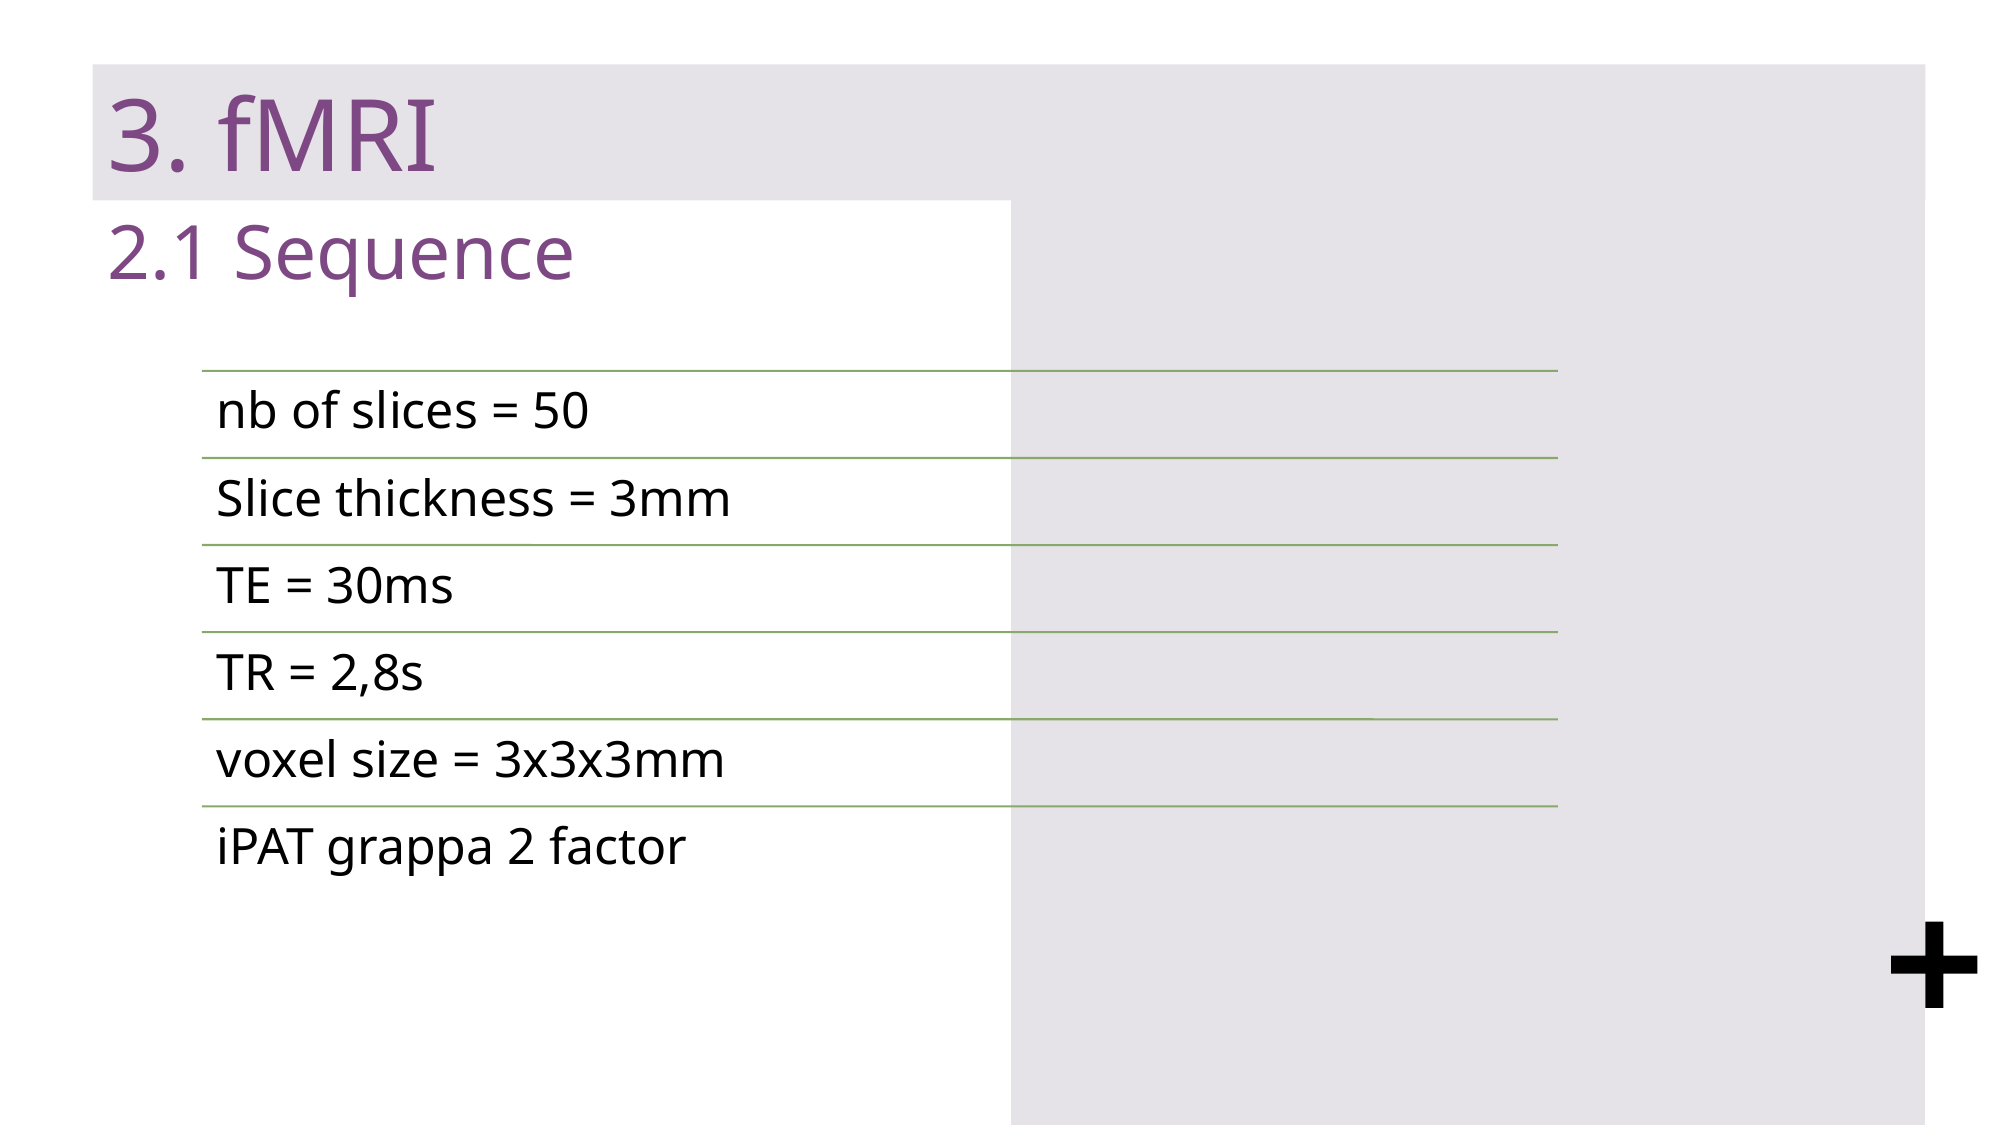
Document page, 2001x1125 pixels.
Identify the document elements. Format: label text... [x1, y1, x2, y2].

text_box 2.1 Sequence [92, 197, 1449, 323]
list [201, 370, 1558, 894]
text_box 3. fMRI [92, 64, 1926, 201]
